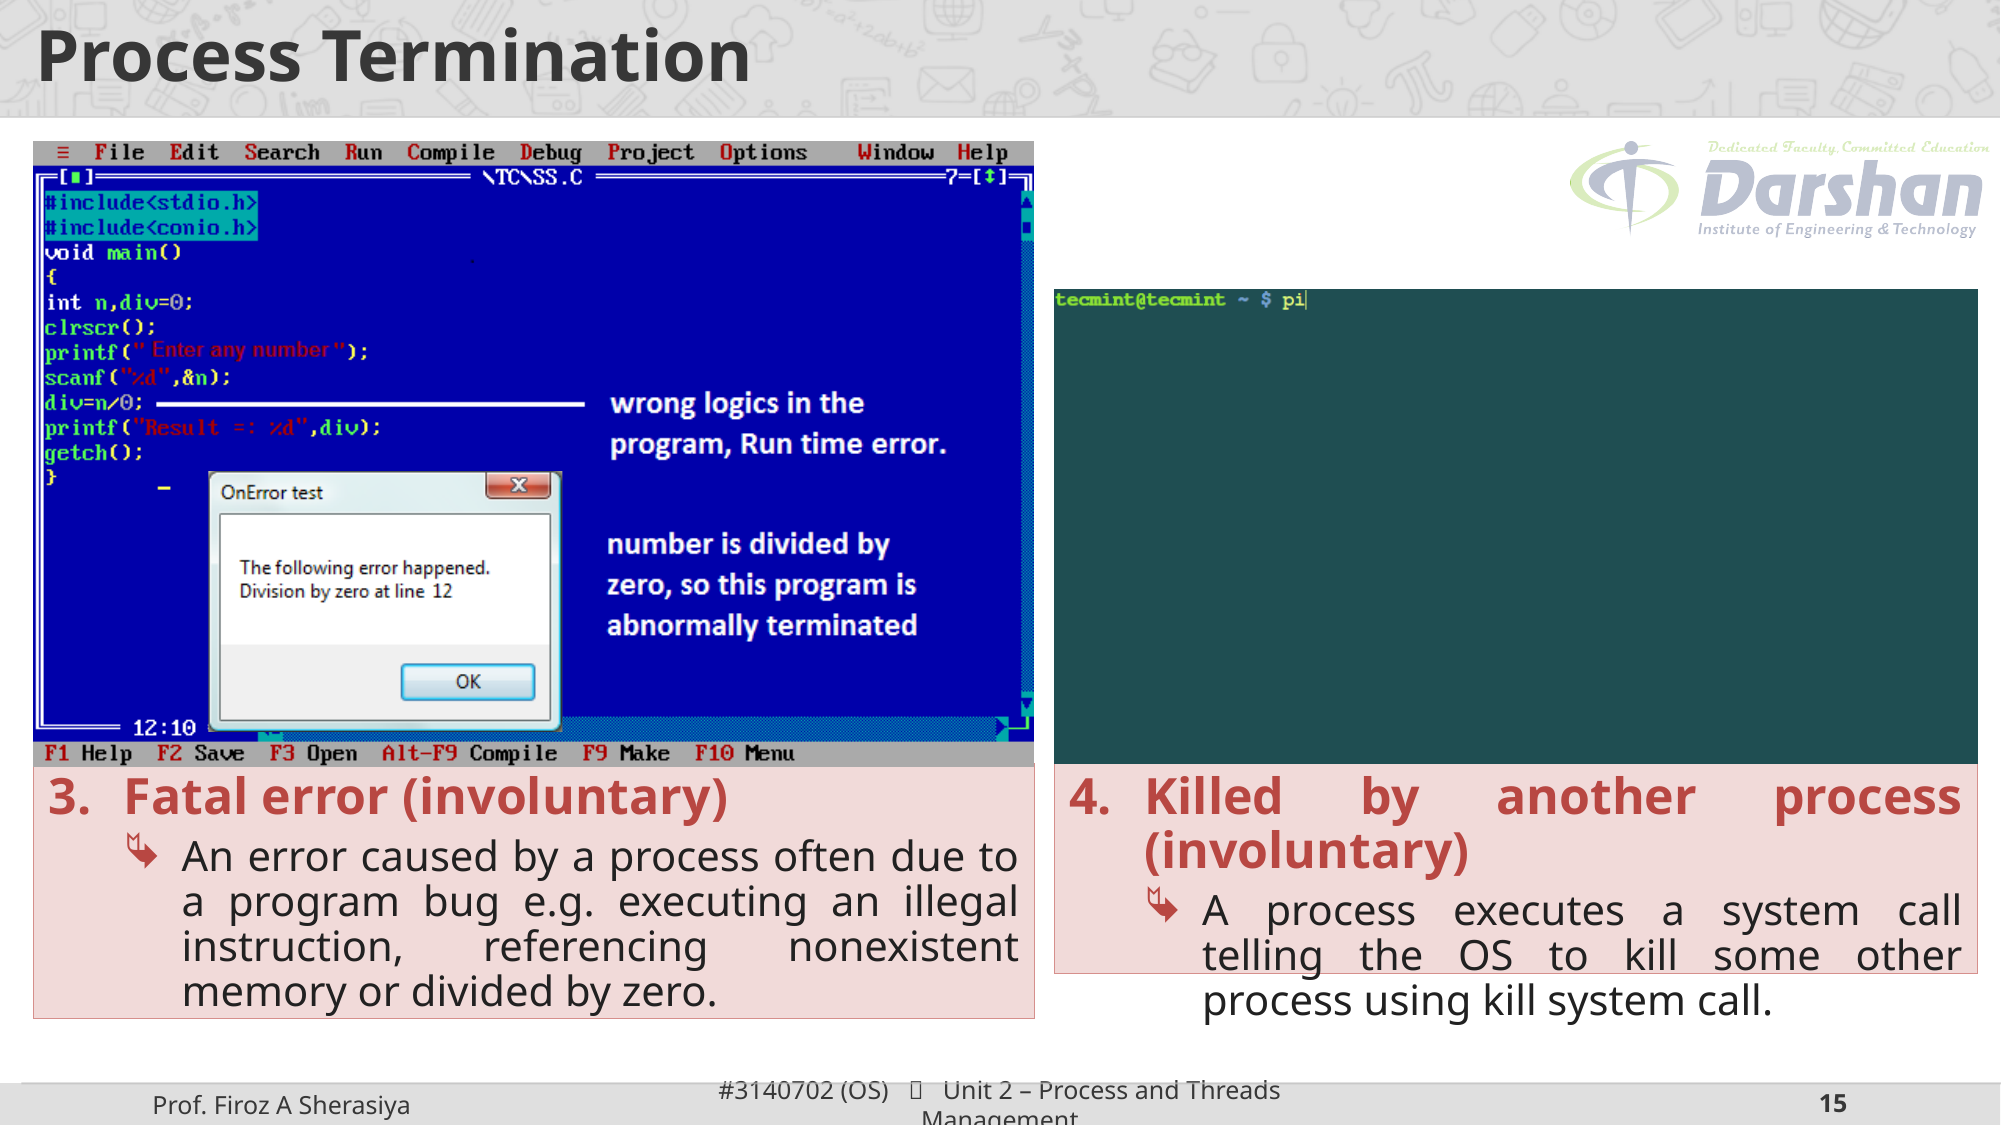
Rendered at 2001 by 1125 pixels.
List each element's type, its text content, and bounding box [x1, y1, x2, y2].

picture [1027, 628, 1034, 639]
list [1054, 289, 1978, 764]
picture [1023, 680, 1034, 697]
picture [1027, 245, 1034, 254]
picture [1030, 531, 1034, 542]
picture [1027, 414, 1034, 423]
text_box Fatal error (involuntary) An error caused by a process often due to a program bug e.g. executing an illegal instruction, referencing nonexistent memory or divided by zero. [33, 763, 1035, 1019]
picture [1030, 439, 1034, 450]
picture [1027, 511, 1034, 522]
picture [33, 141, 1034, 767]
picture [1027, 486, 1034, 495]
picture [1027, 655, 1034, 664]
picture [1027, 315, 1034, 326]
picture [1027, 558, 1034, 567]
picture [1027, 387, 1034, 398]
picture [1030, 459, 1034, 470]
title Process Termination [0, 0, 2000, 117]
picture [1027, 270, 1034, 281]
picture [1027, 342, 1034, 351]
picture [1030, 367, 1034, 378]
text_box Killed by another process (involuntary) A process executes a system call telling the OS to kill some other process using kill system call. [1054, 764, 1978, 974]
picture [1027, 583, 1034, 594]
